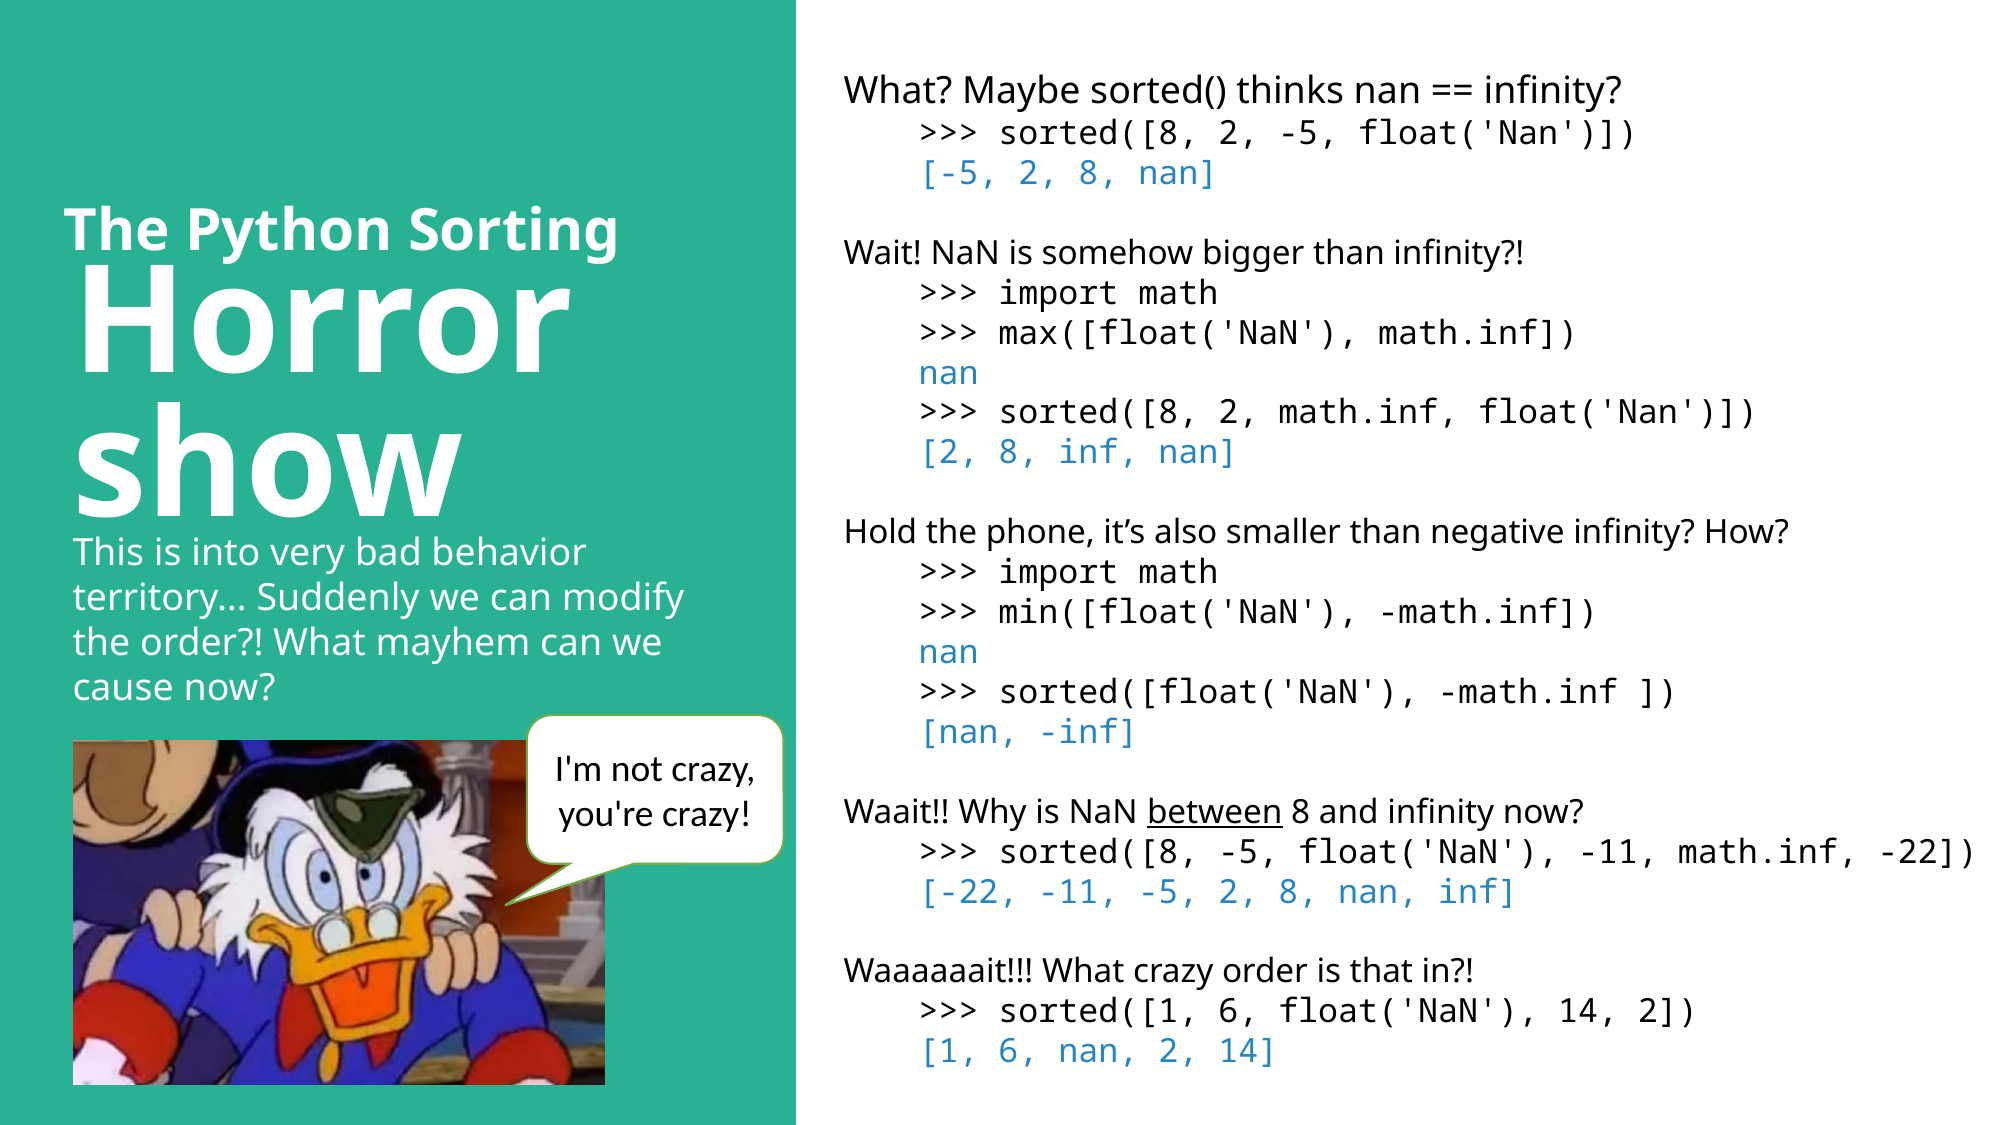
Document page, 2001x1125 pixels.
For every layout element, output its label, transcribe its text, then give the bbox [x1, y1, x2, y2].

text_box The Python Sorting [48, 184, 636, 270]
text_box [0, 0, 796, 1125]
text_box Horror show [57, 249, 710, 520]
picture [73, 740, 605, 1085]
text_box What? Maybe sorted() thinks nan == infinity? >>> sorted([8, 2, -5, float('Nan')]) [-5, 2, 8, nan] Wait! NaN is somehow bigger than infinity?! >>> import math >>> max([float('NaN'), math.inf]) nan >>> sorted([8, 2, math.inf, float('Nan')]) [2, 8, inf, nan] Hold the phone, it’s also smaller than negative infinity? How? >>> import math >>> min([float('NaN'), -math.inf]) nan >>> sorted([float('NaN'), -math.inf ]) [nan, -inf] Waait!! Why is NaN between 8 and infinity now? >>> sorted([8, -5, float('NaN'), -11, math.inf, -22]) [-22, -11, -5, 2, 8, nan, inf] Waaaaaait!!! What crazy order is that in?! >>> sorted([1, 6, float('NaN'), 14, 2]) [1, 6, nan, 2, 14] [828, 58, 2000, 1077]
text_box This is into very bad behavior territory… Suddenly we can modify the order?! What mayhem can we cause now? [57, 520, 710, 716]
text_box I'm not crazy, you're crazy! [525, 714, 785, 875]
